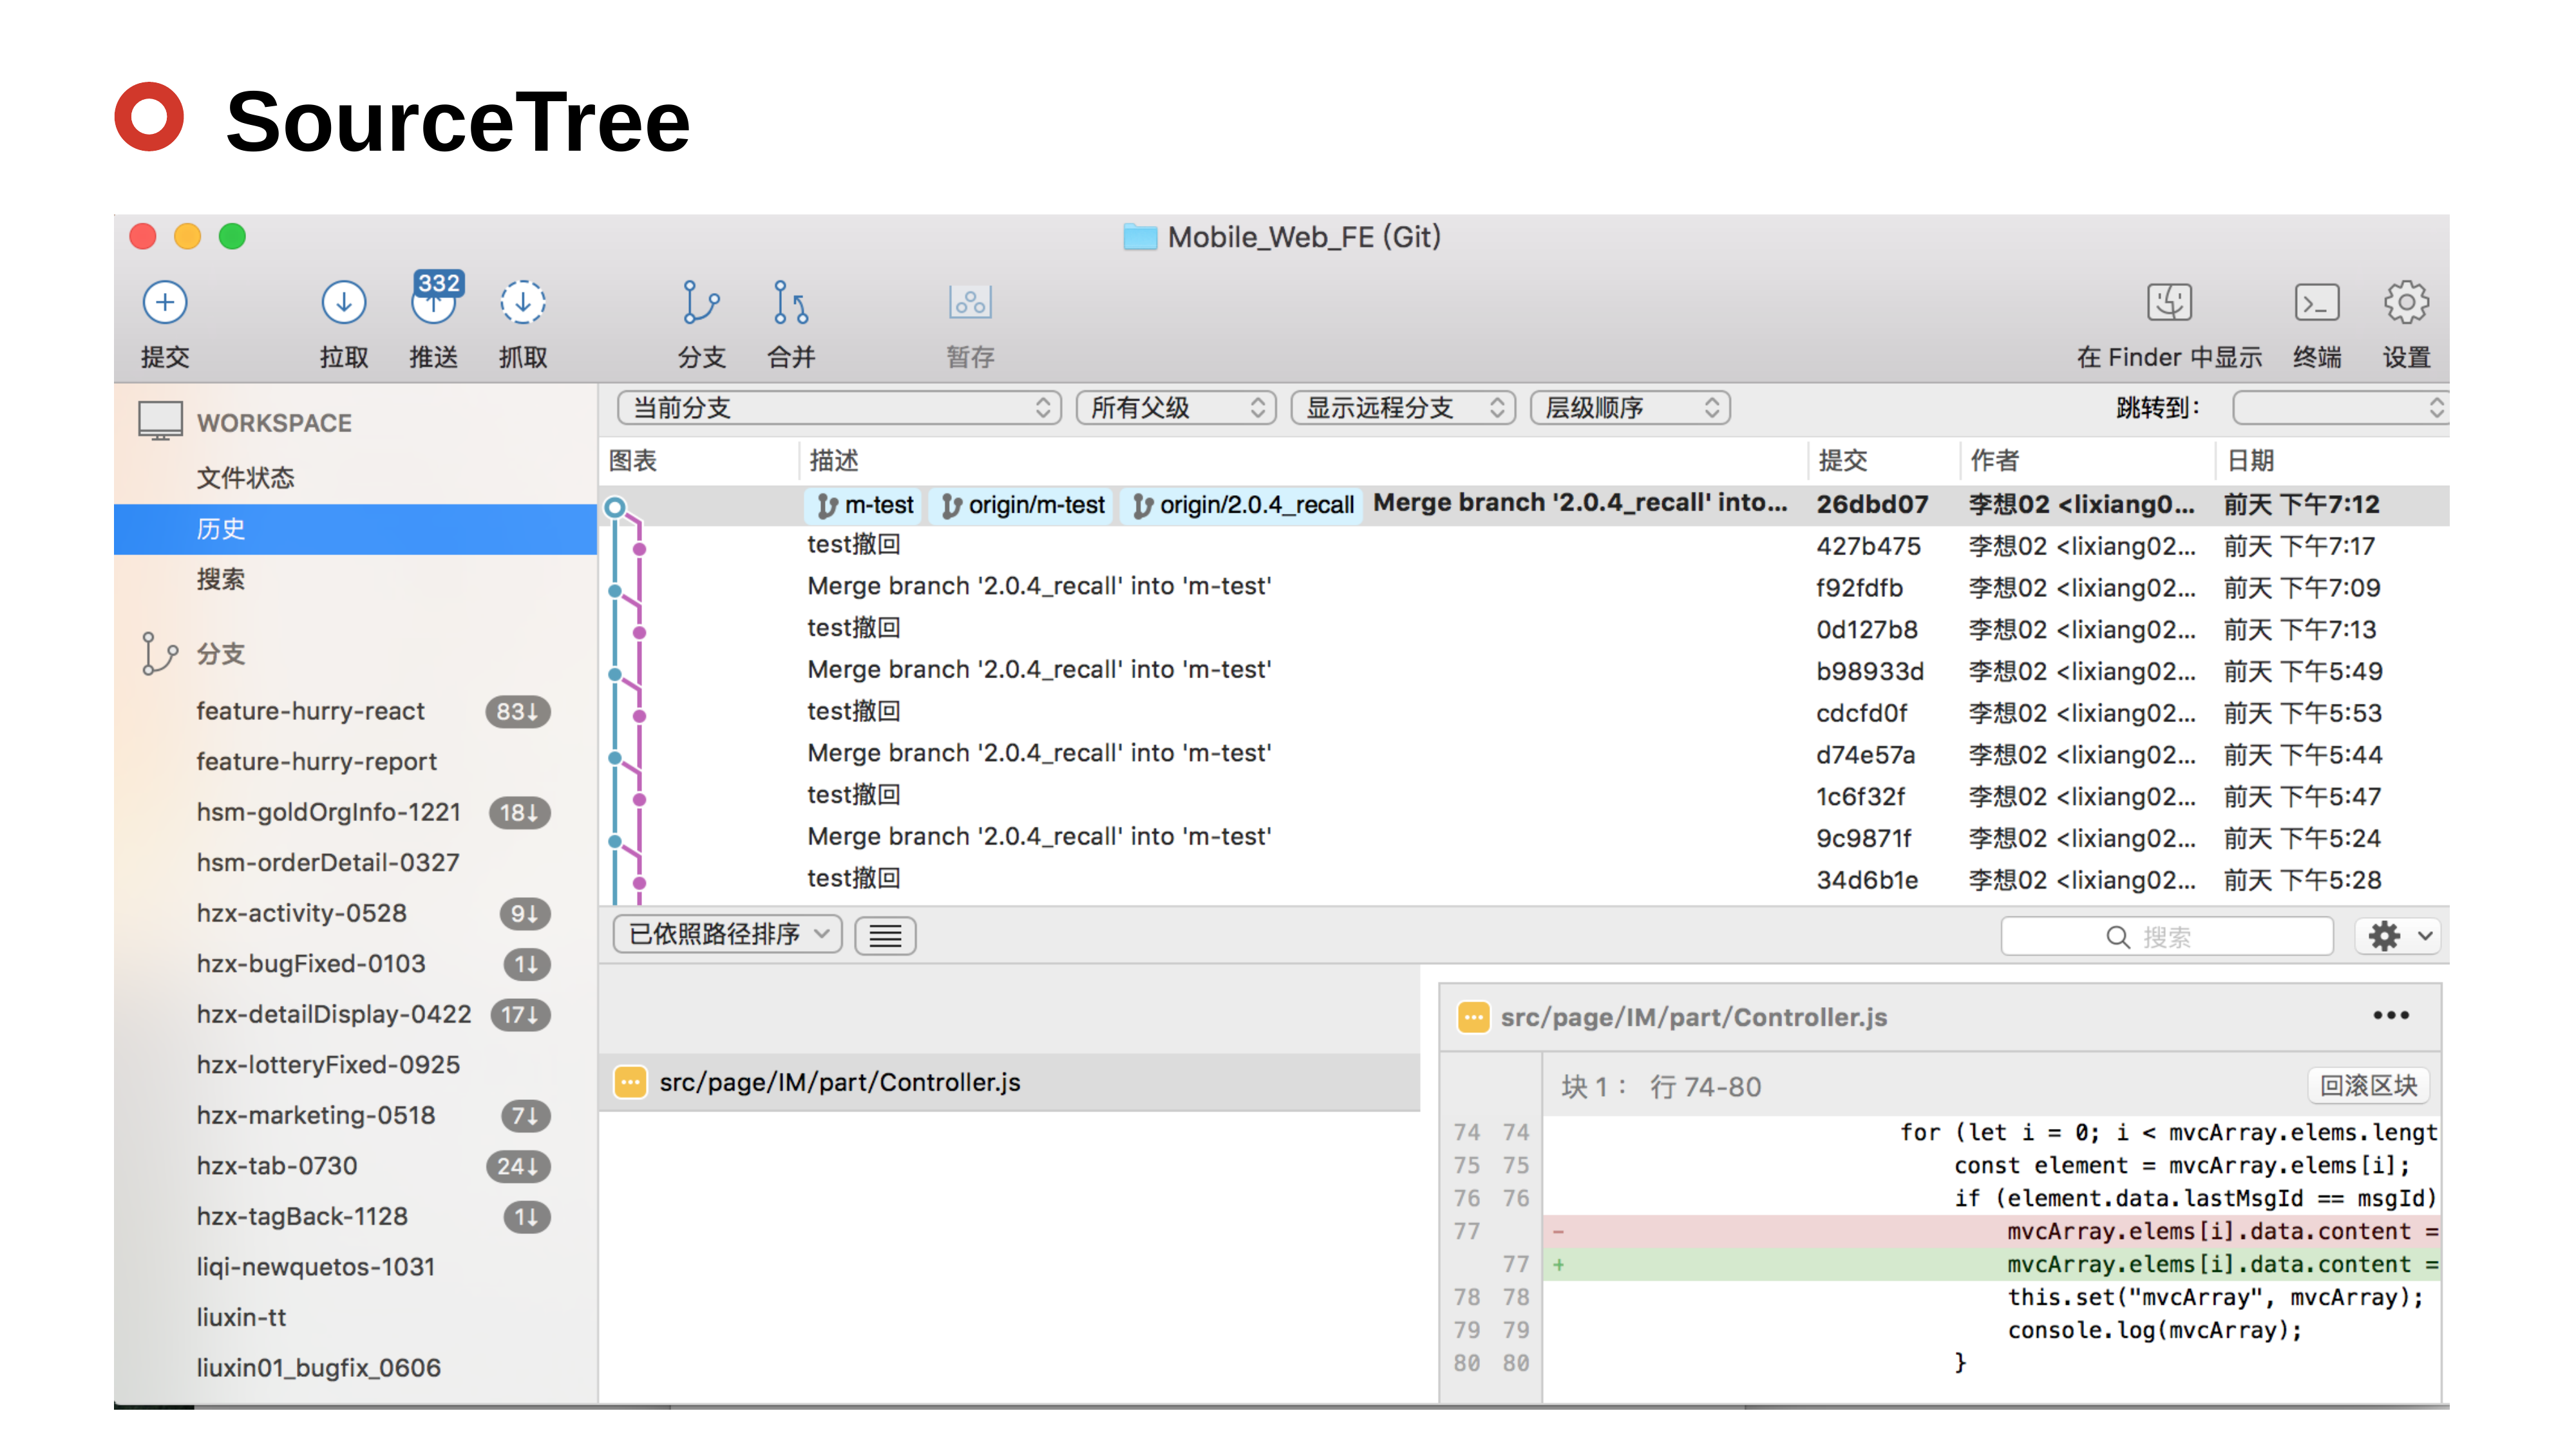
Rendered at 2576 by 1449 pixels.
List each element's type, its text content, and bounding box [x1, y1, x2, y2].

text_box SourceTree [217, 57, 700, 176]
text_box [114, 82, 184, 151]
picture [114, 214, 2450, 1410]
